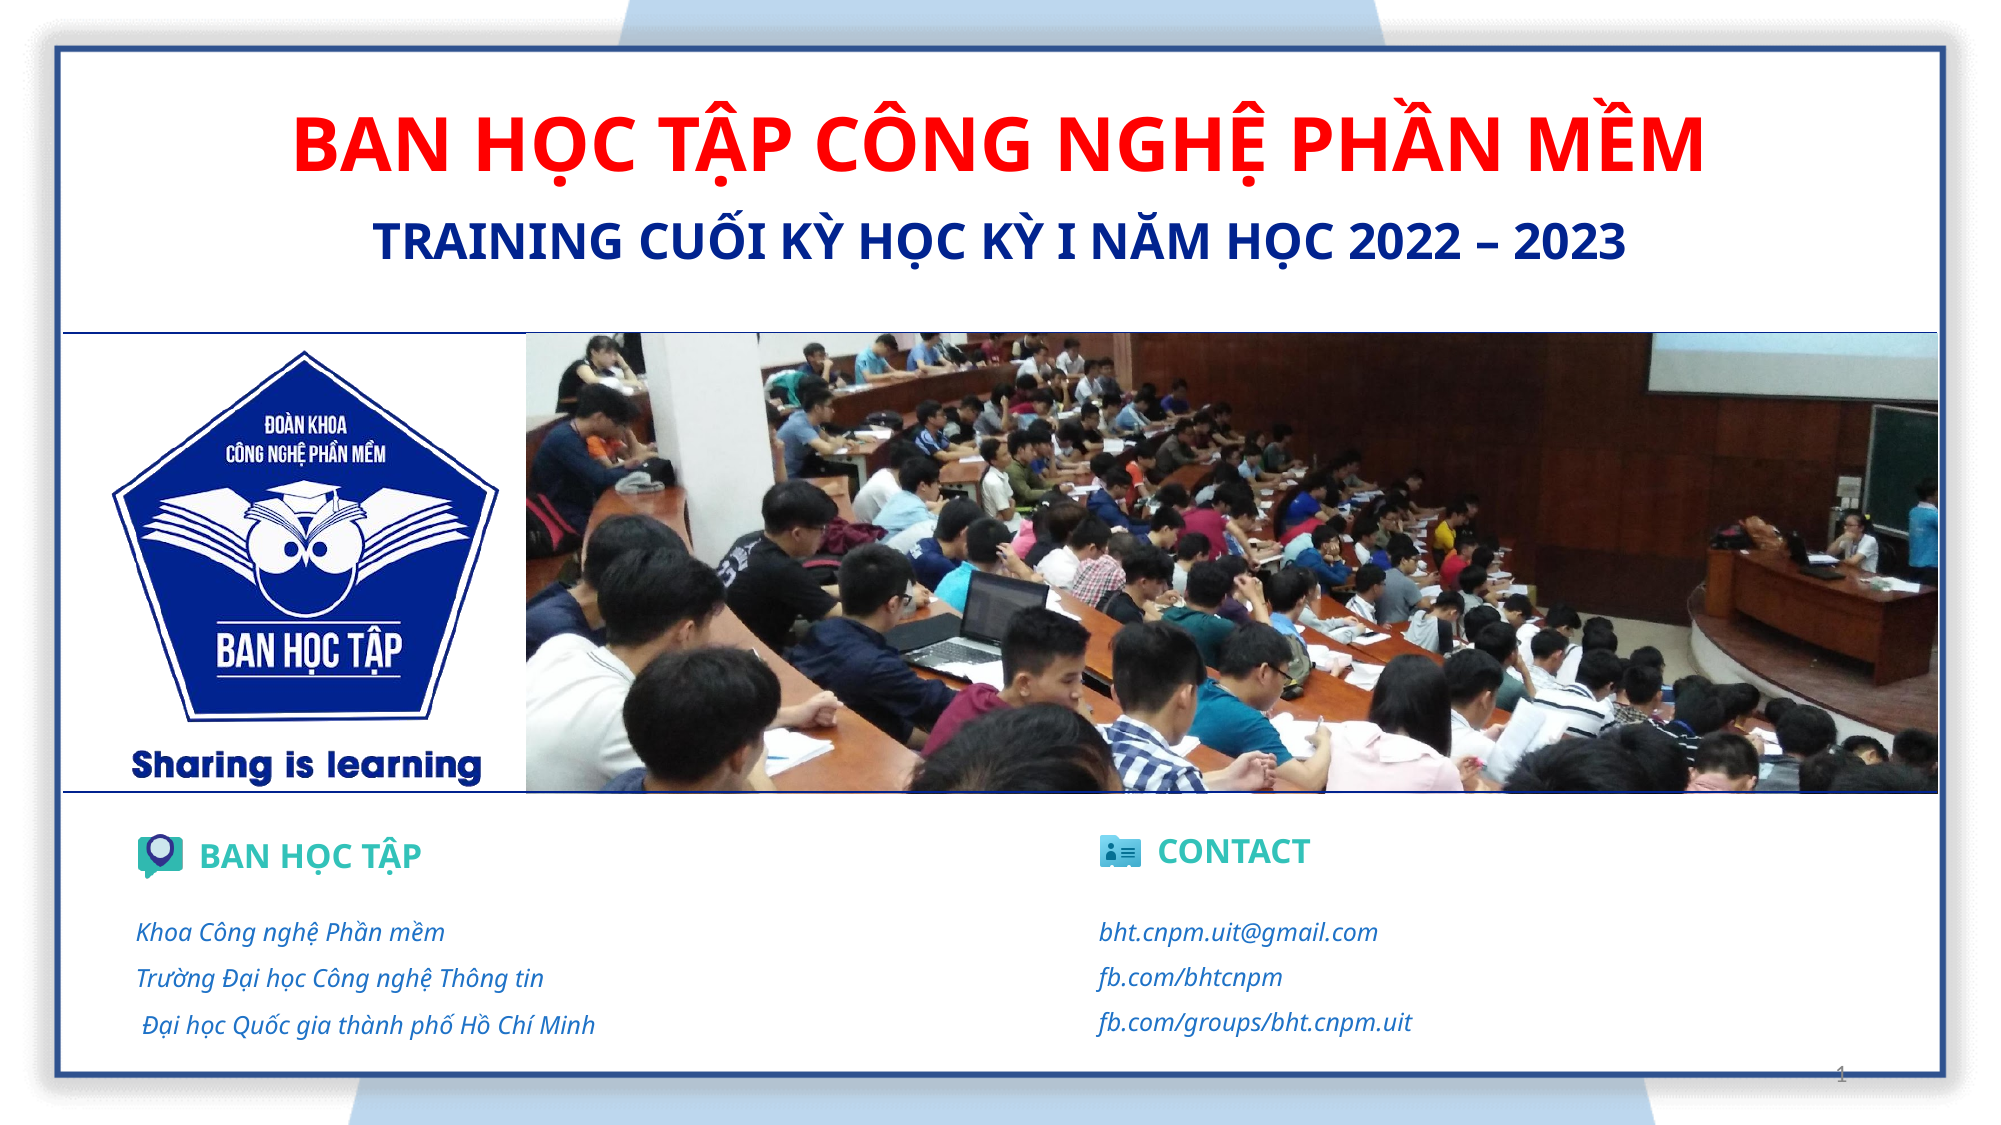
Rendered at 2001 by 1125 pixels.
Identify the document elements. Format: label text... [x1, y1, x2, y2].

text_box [116, 827, 980, 1051]
picture [0, 0, 2001, 1125]
title BAN HỌC TẬP CÔNG NGHỆ PHẦN MỀM [137, 92, 1863, 203]
text_box TRAINING CUỐI KỲ HỌC KỲ I NĂM HỌC 2022 – 2023 [332, 202, 1668, 278]
slide_number 1 [1412, 1054, 1863, 1103]
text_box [1083, 822, 1918, 1046]
